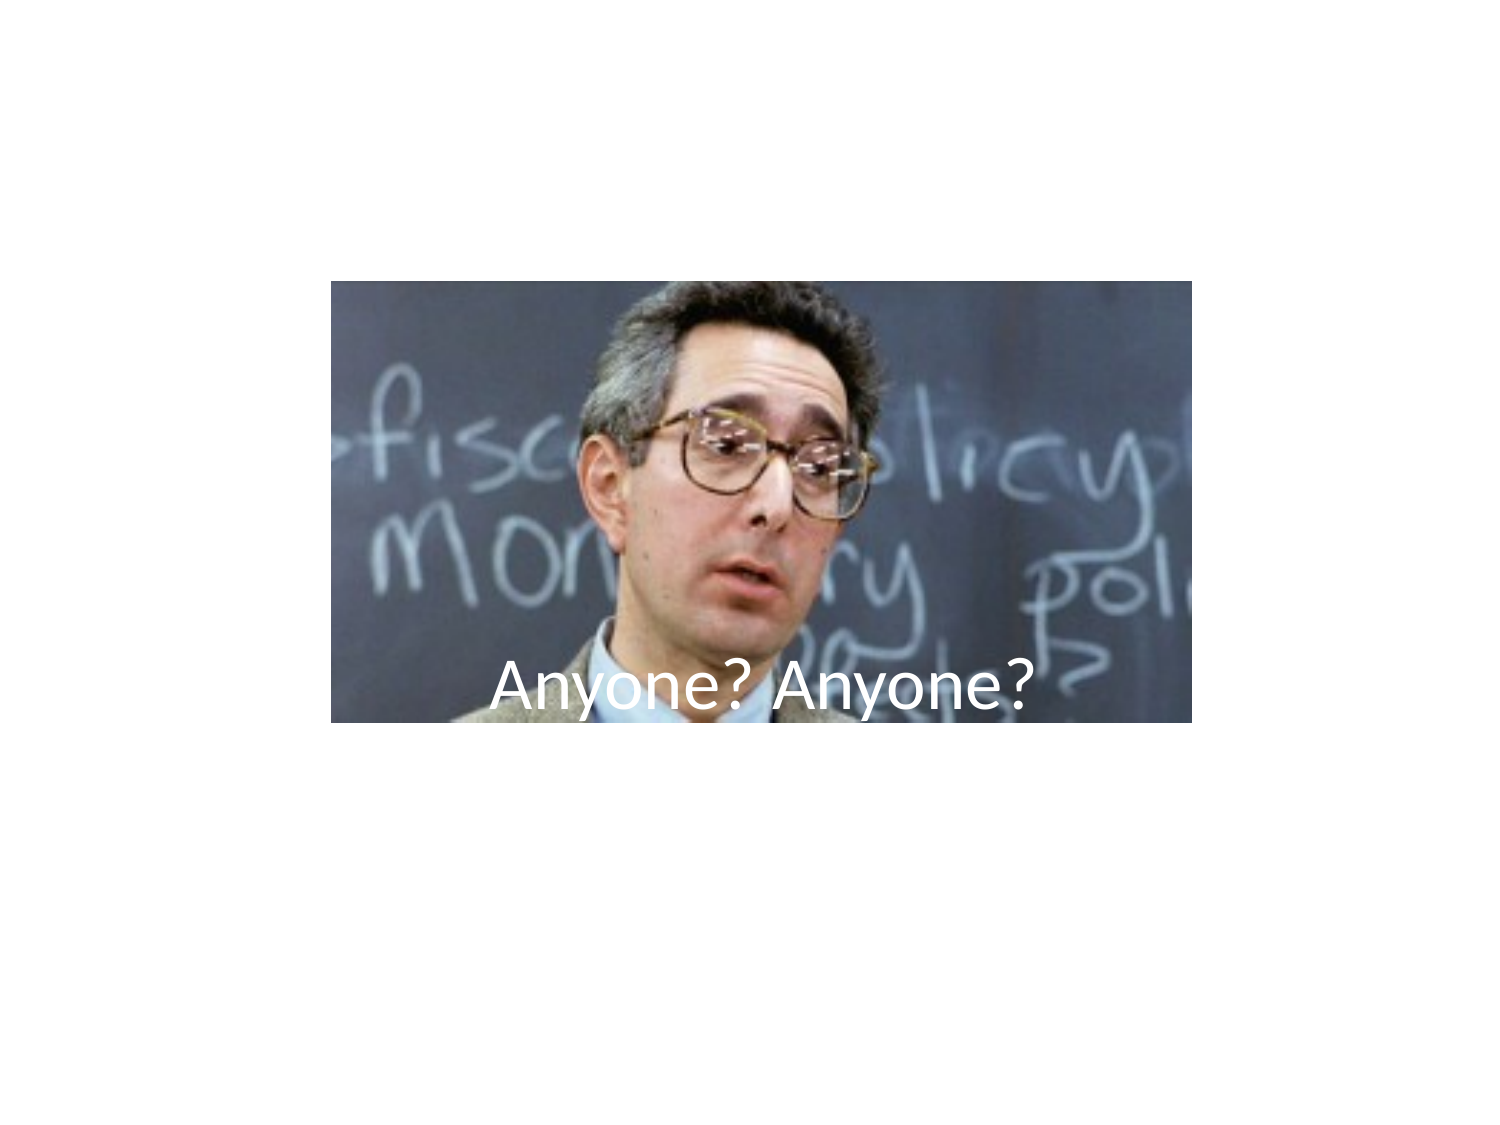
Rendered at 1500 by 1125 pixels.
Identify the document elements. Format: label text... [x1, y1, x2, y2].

picture [331, 281, 1193, 724]
title Anyone? Anyone? [89, 585, 1439, 773]
